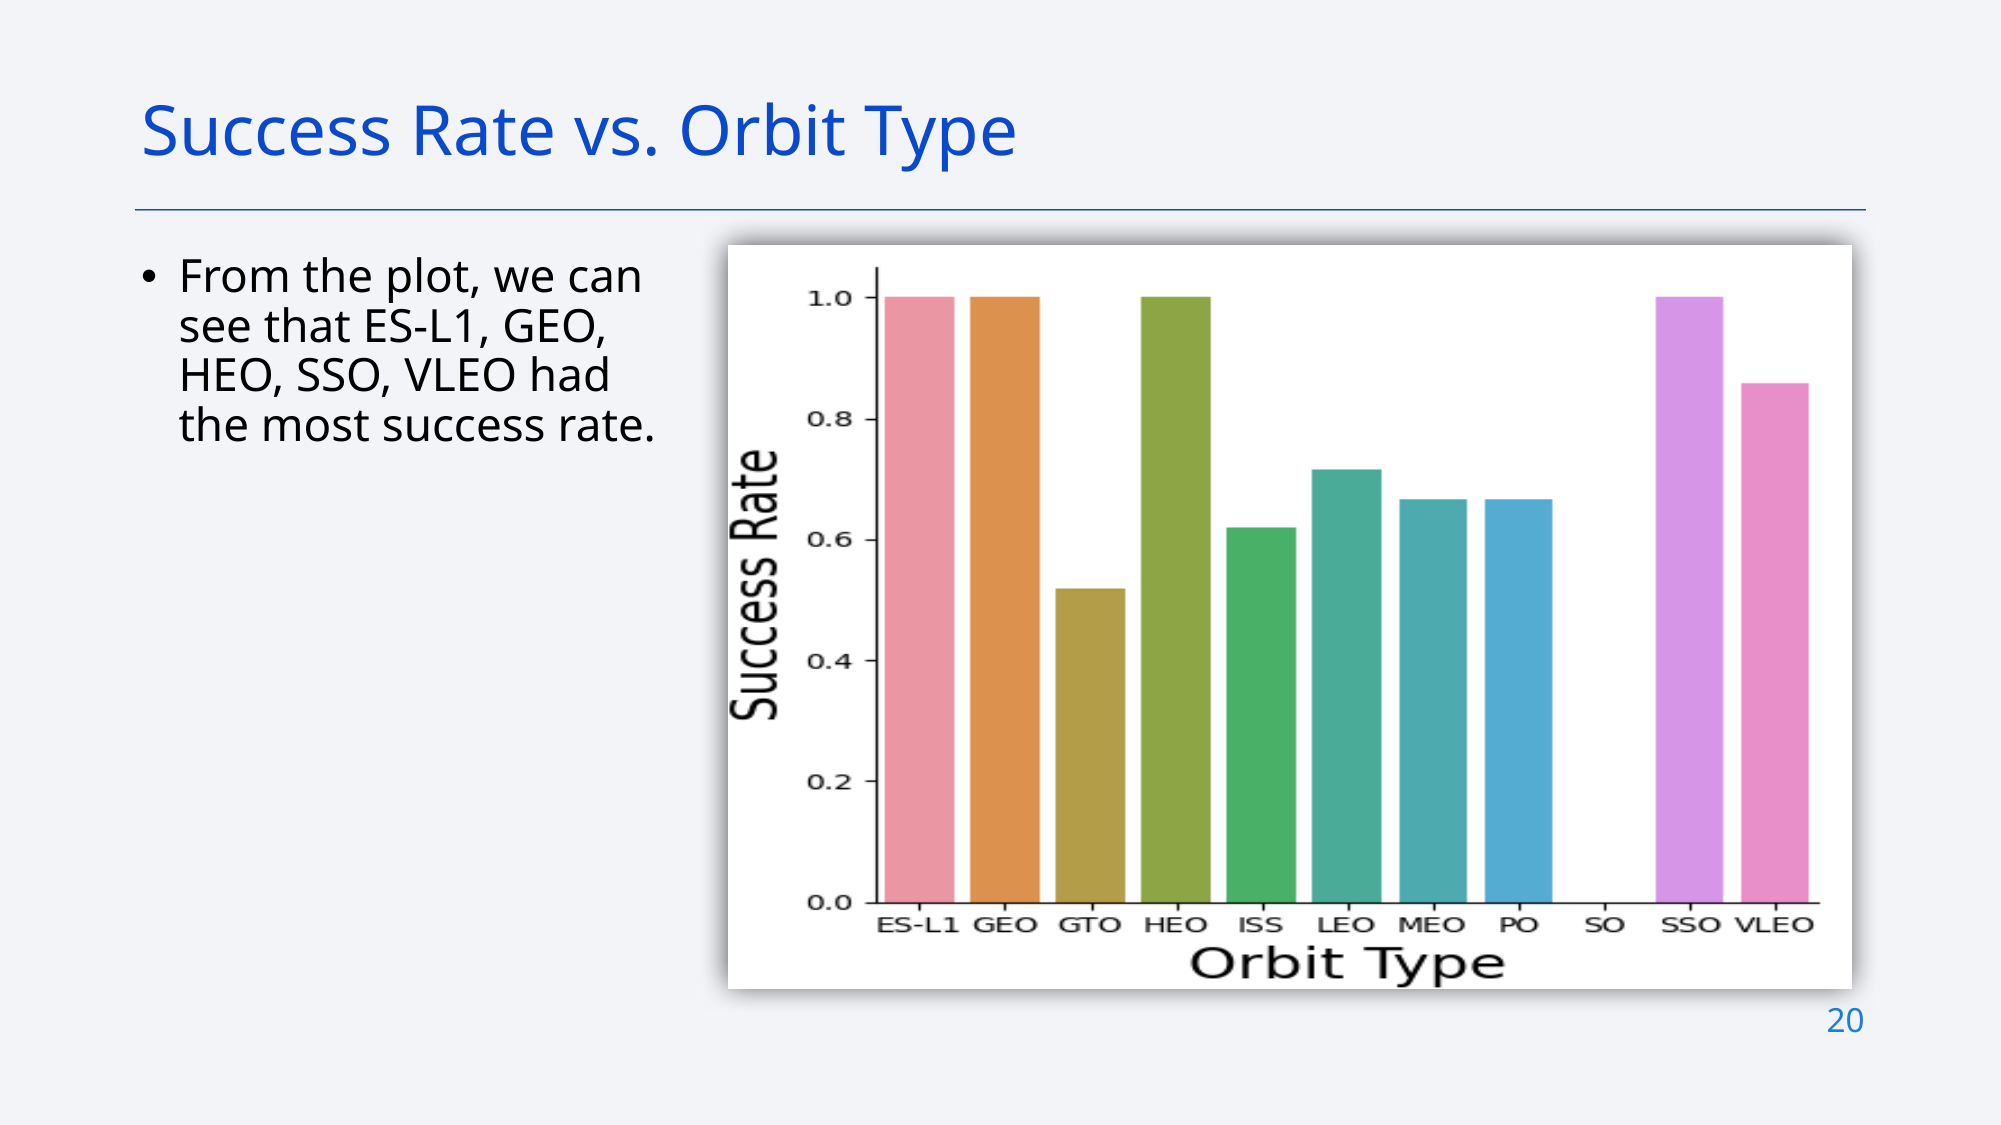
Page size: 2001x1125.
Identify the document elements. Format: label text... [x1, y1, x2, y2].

picture [0, 0, 2001, 1125]
list From the plot, we can see that ES-L1, GEO, HEO, SSO, VLEO had the most success rate. [126, 245, 684, 989]
text_box Success Rate vs. Orbit Type [126, 88, 1852, 179]
slide_number 20 [1429, 988, 1880, 1055]
